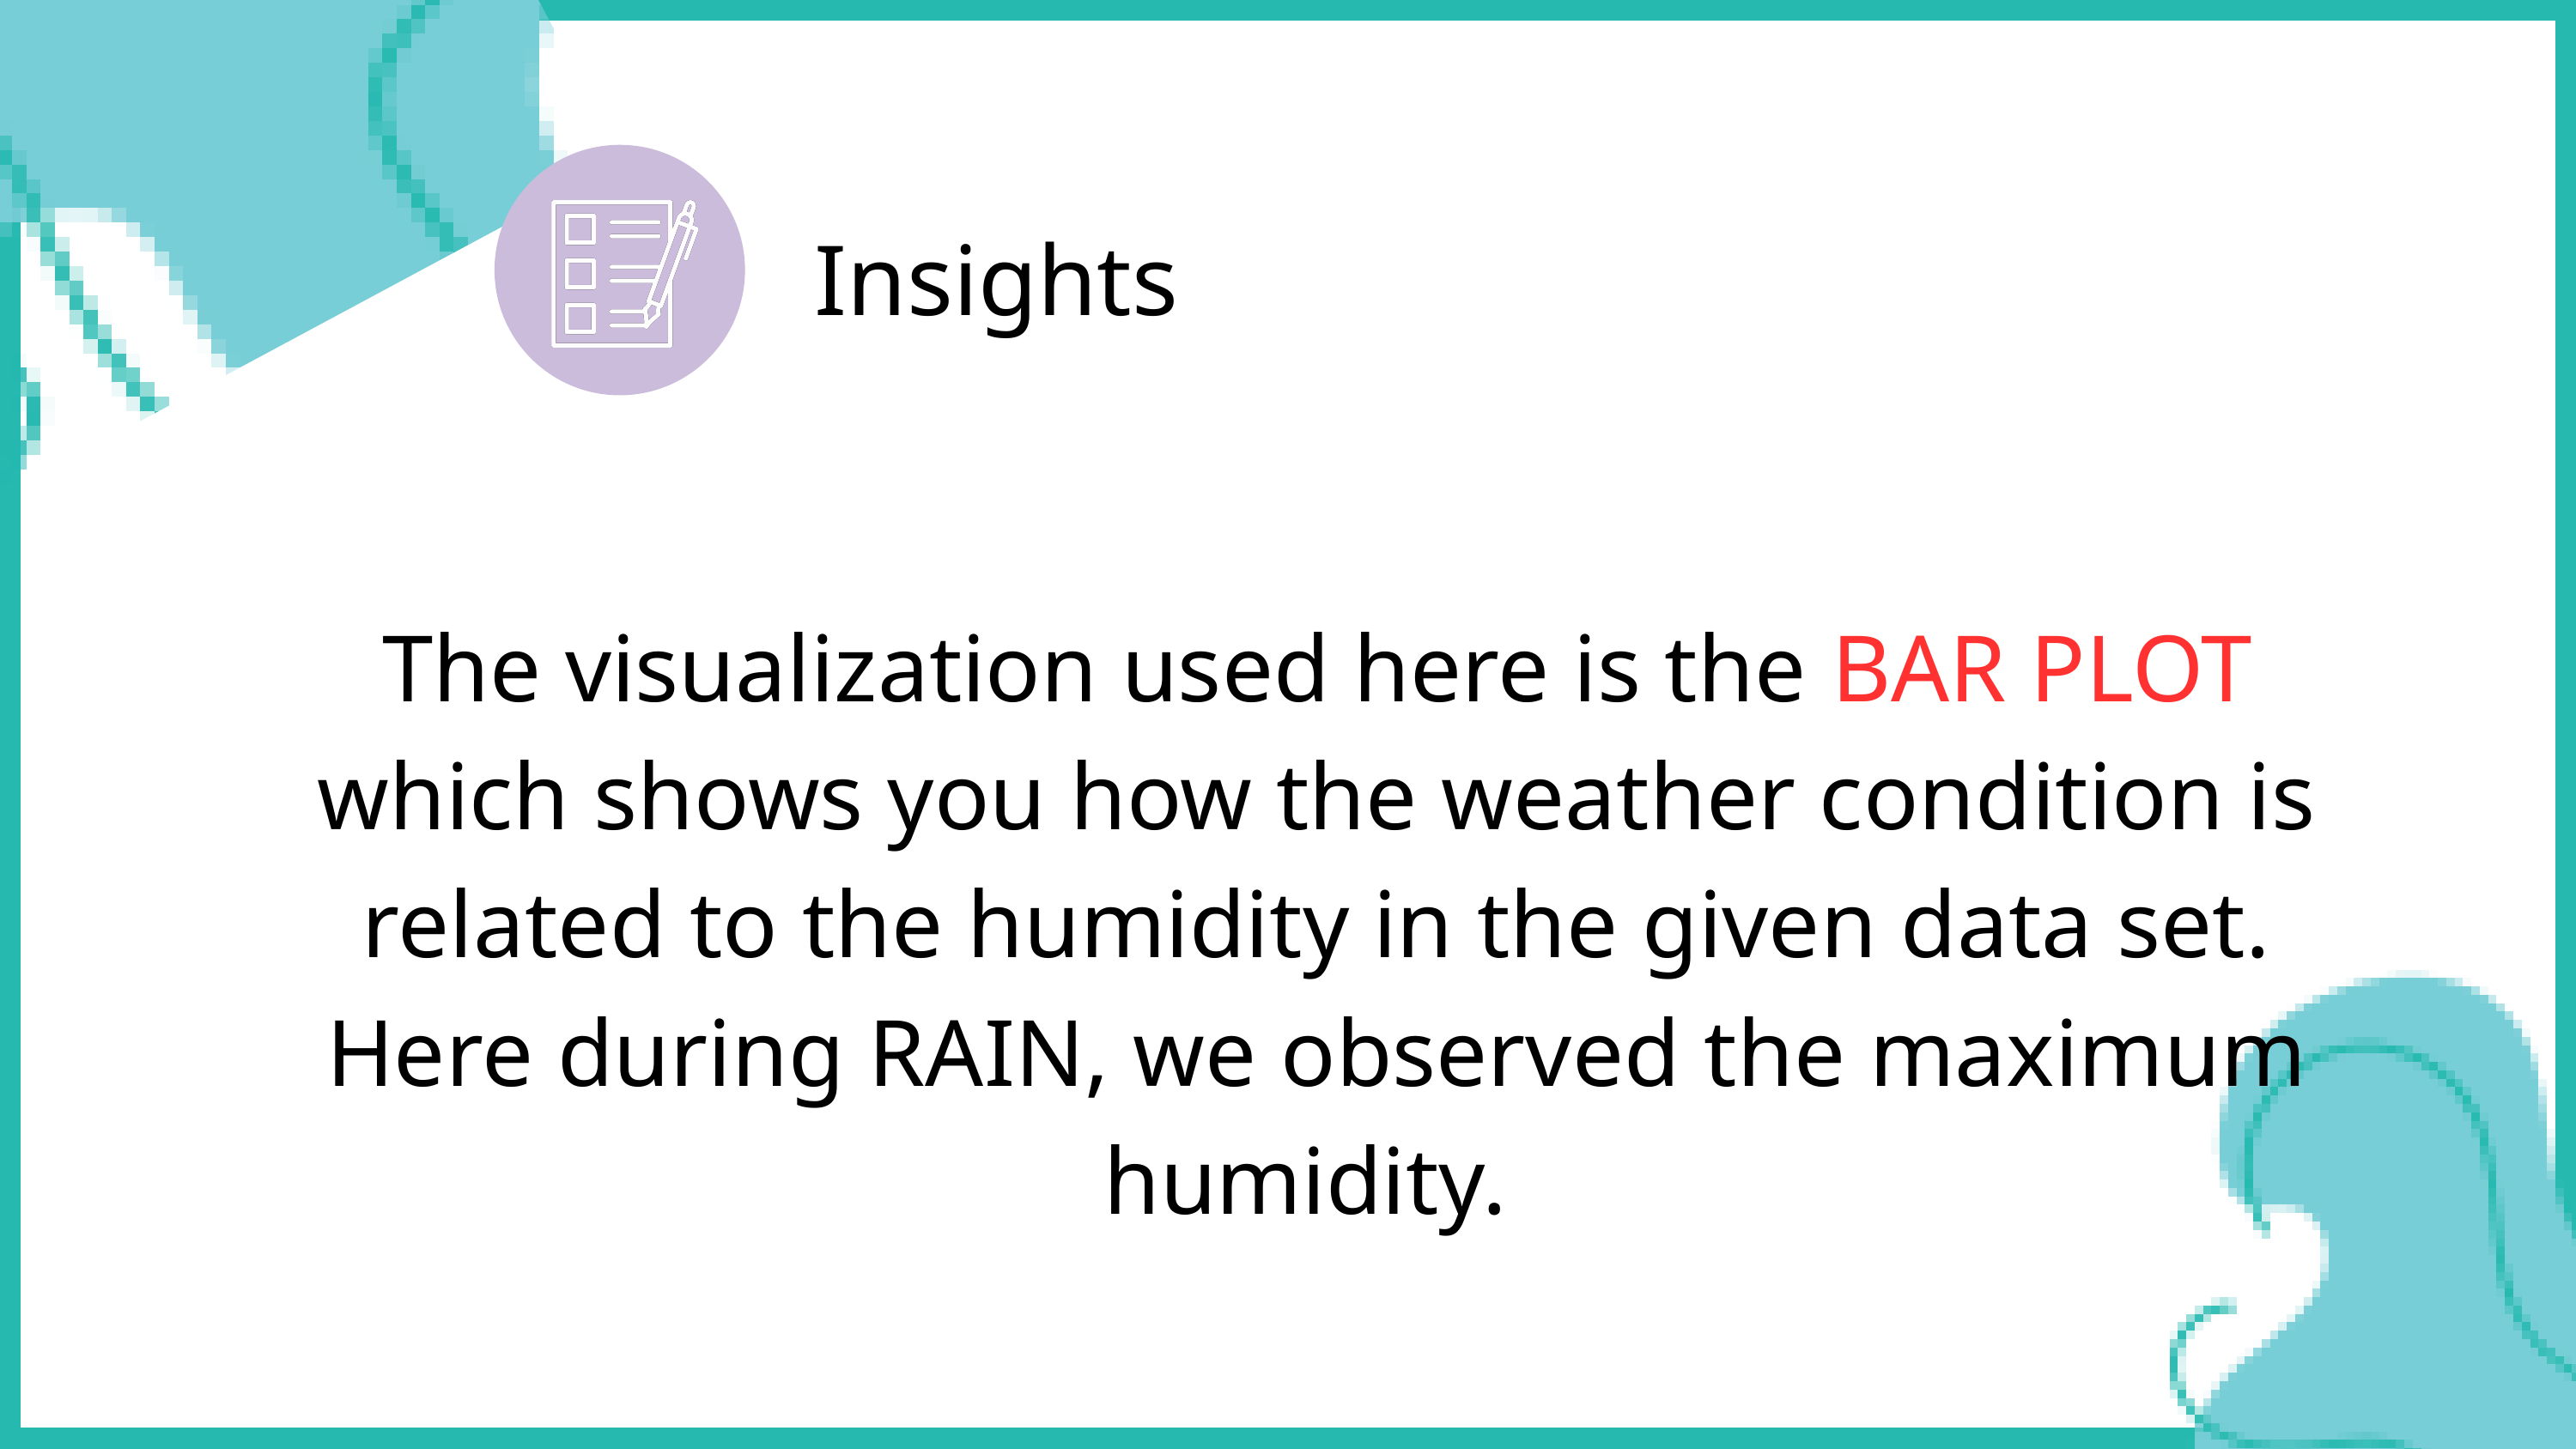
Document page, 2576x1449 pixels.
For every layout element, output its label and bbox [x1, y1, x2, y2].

text_box [494, 144, 745, 396]
text_box [0, 0, 2576, 1449]
